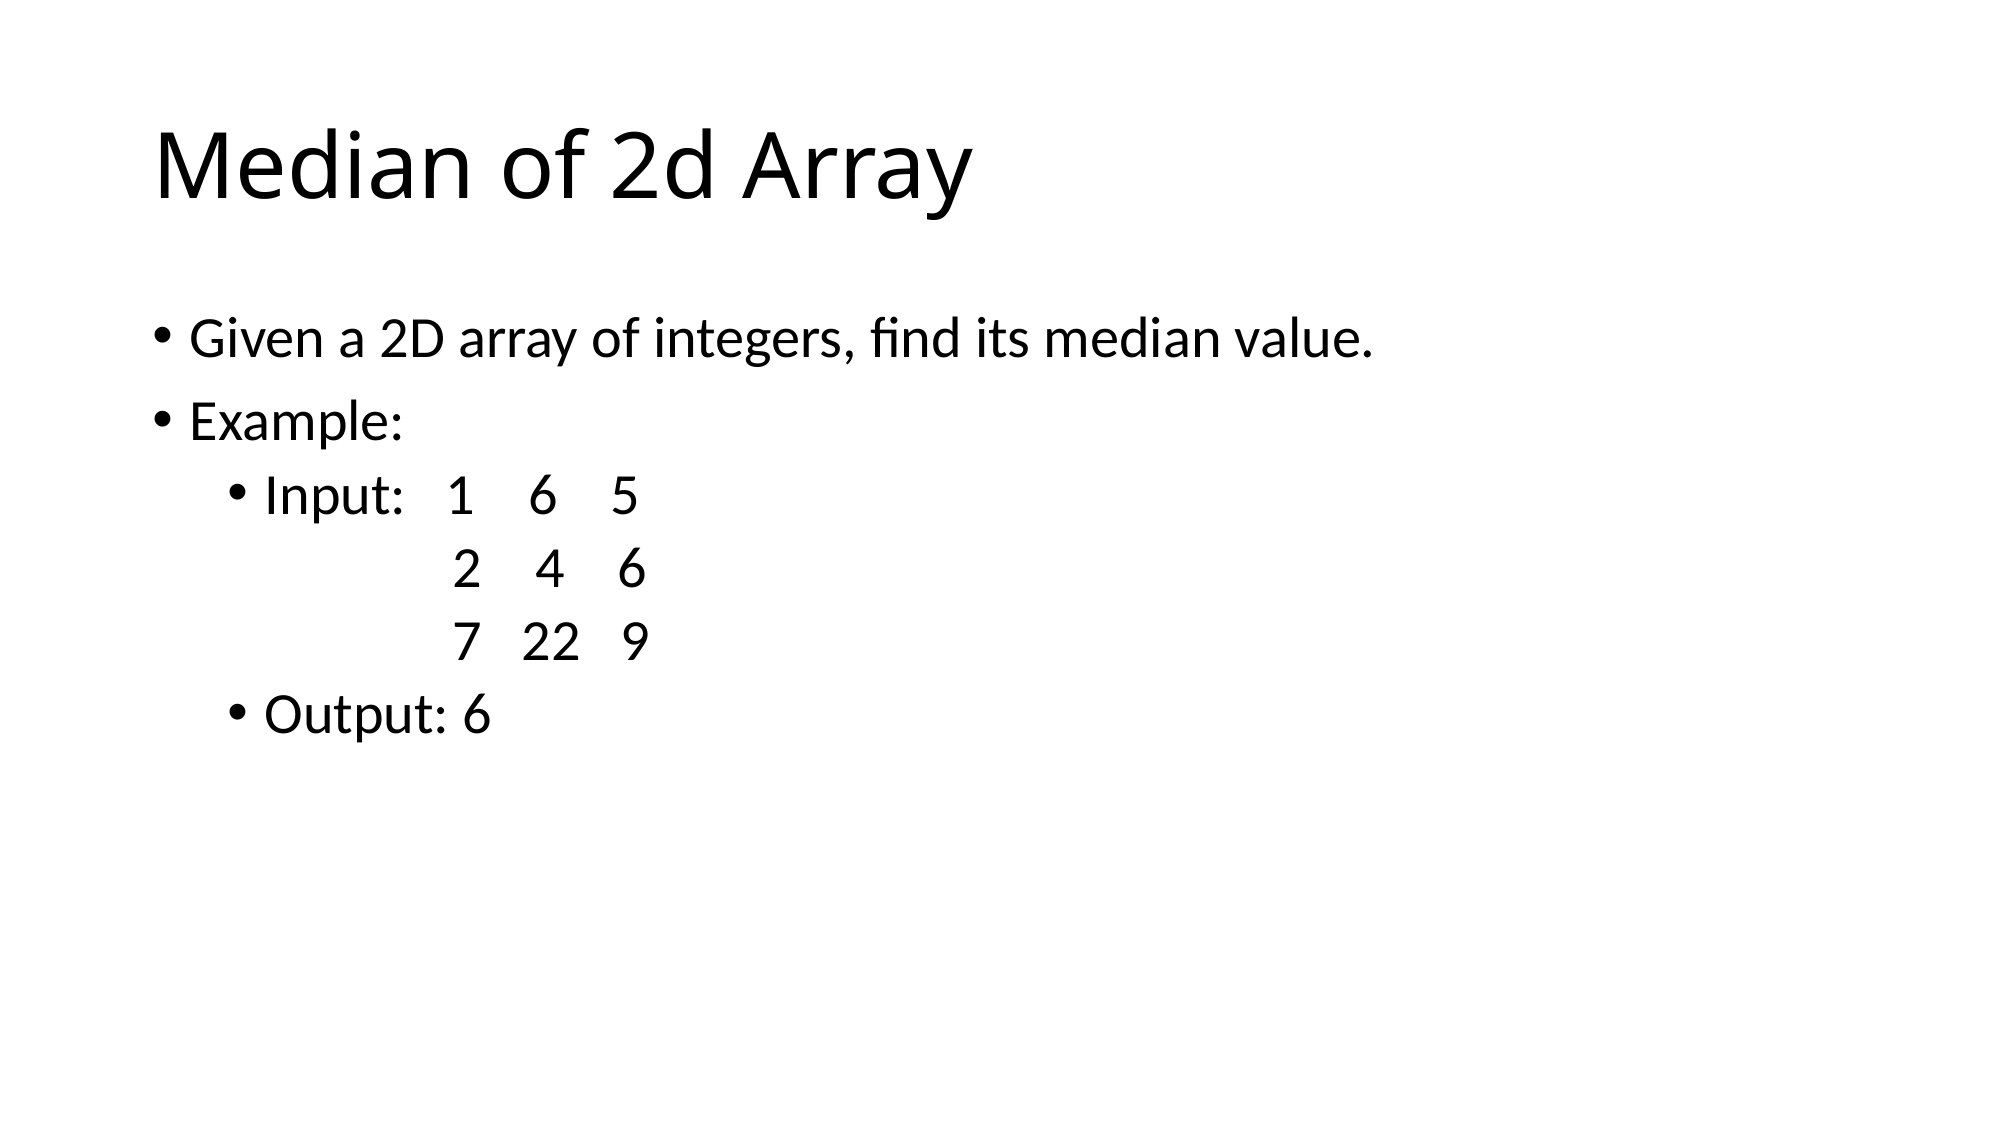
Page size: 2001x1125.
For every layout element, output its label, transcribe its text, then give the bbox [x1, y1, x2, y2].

title Median of 2d Array [137, 59, 1863, 278]
list Given a 2D array of integers, find its median value. Example: Input: 1 6 5 2 4 6 7 22 9 Output: 6 [137, 299, 1863, 1014]
